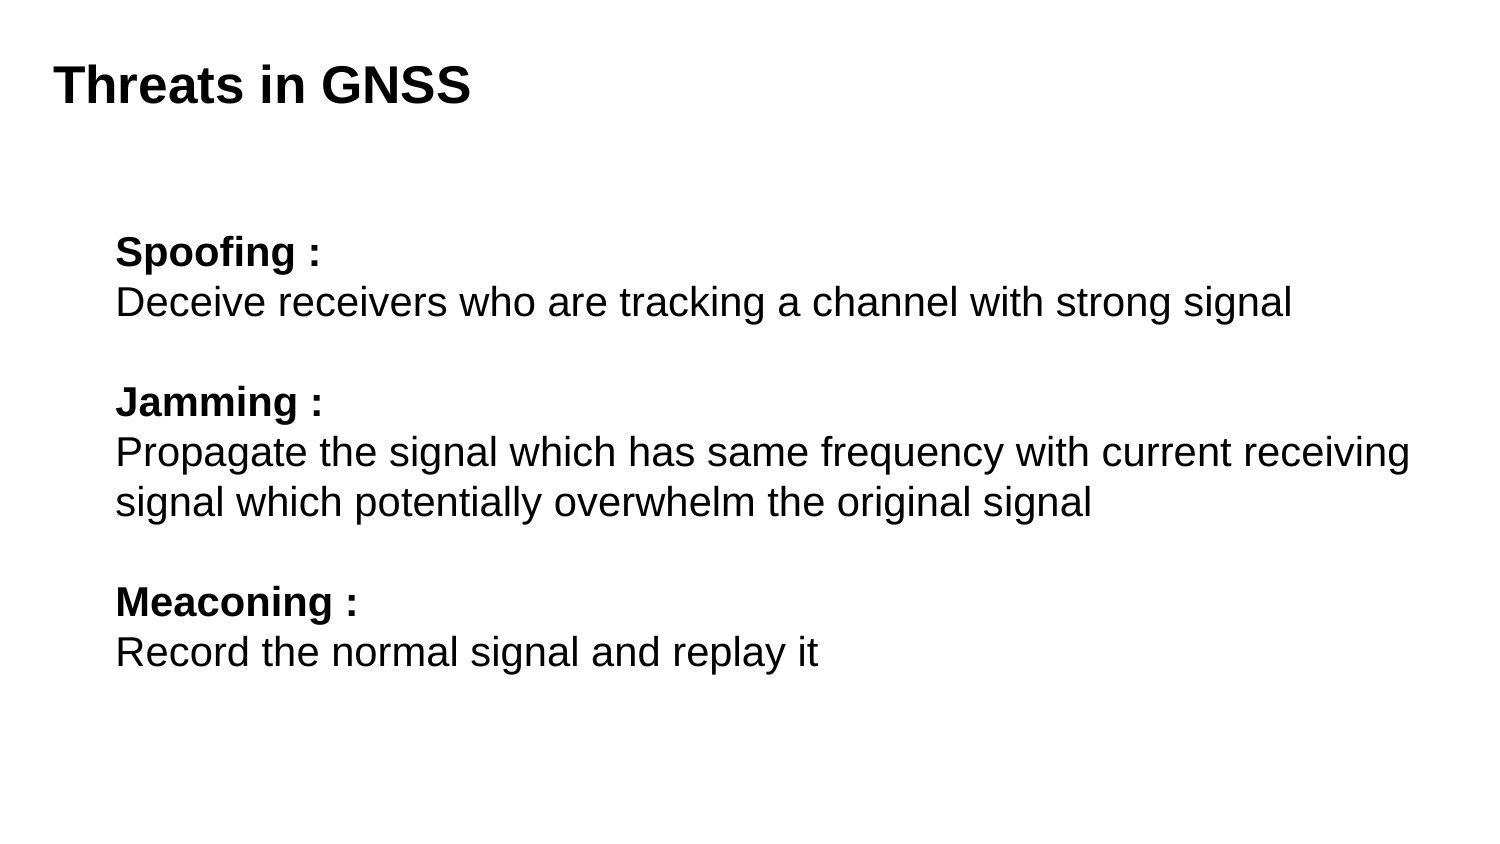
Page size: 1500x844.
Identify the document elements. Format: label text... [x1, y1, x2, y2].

title Threats in GNSS [38, 35, 1437, 130]
text_box Spoofing : Deceive receivers who are tracking a channel with strong signal Jamming : Propagate the signal which has same frequency with current receiving signal which potentially overwhelm the original signal Meaconing : Record the normal signal and replay it [100, 209, 1428, 690]
